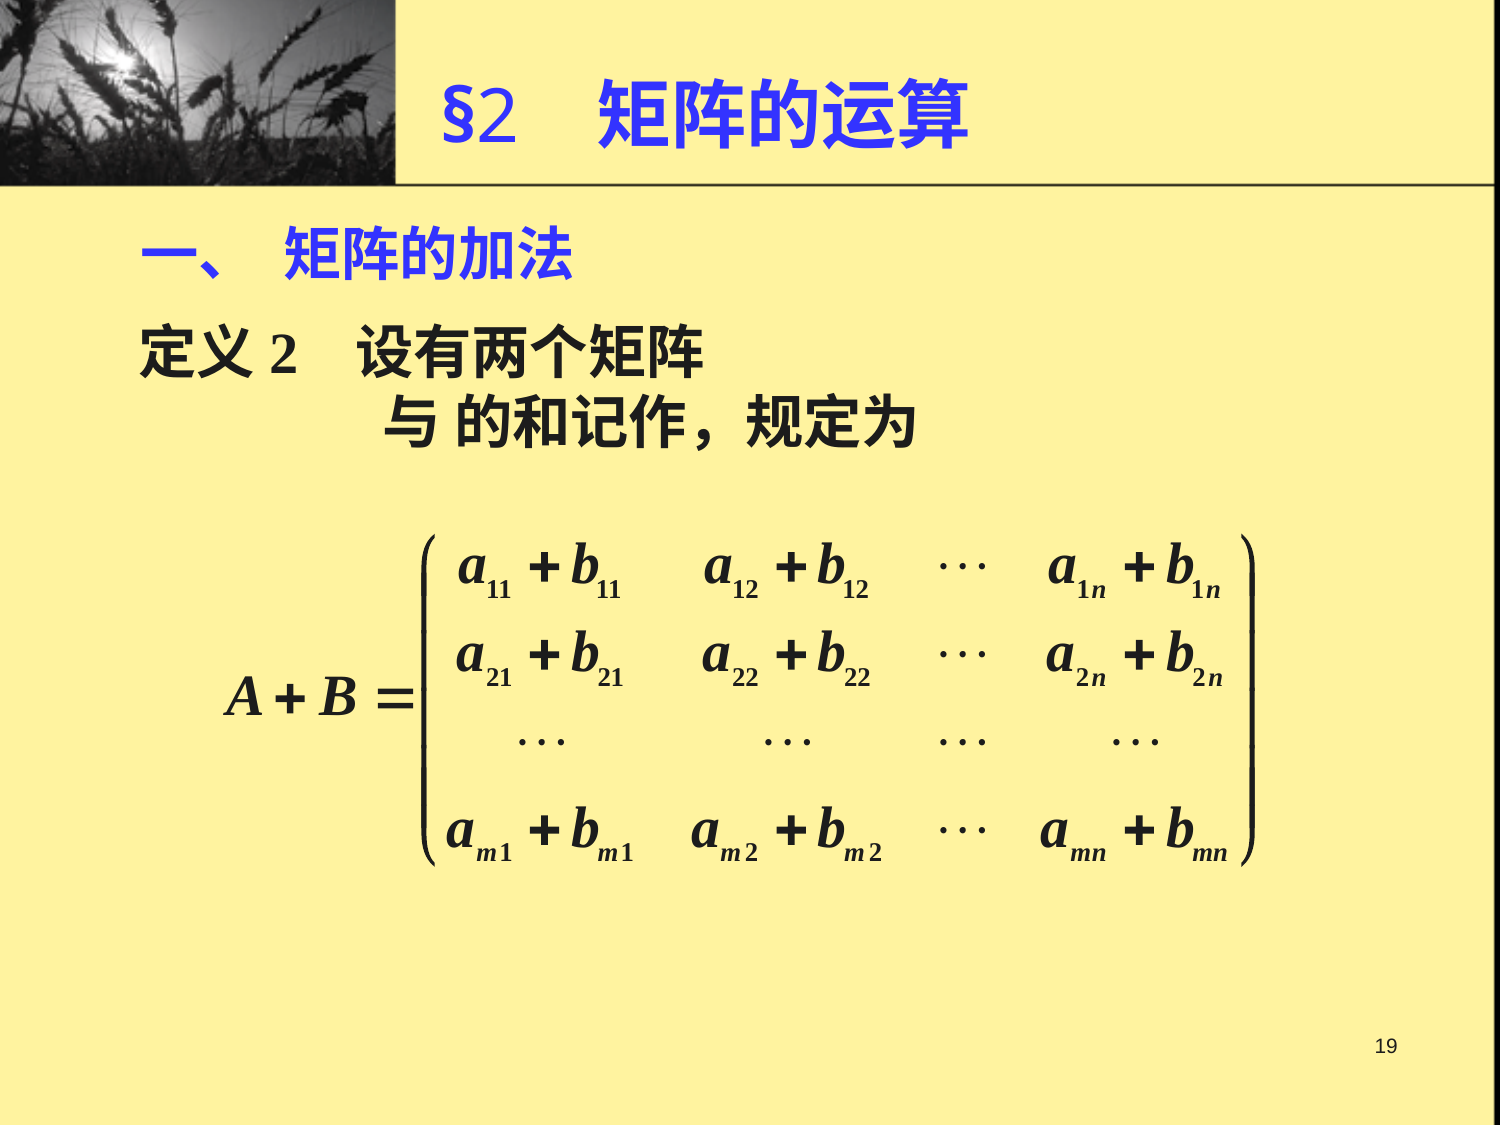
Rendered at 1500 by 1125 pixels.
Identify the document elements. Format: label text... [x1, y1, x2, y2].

text_box 定义2 [123, 307, 399, 393]
text_box 一、 矩阵的加法 [125, 207, 739, 296]
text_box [218, 531, 1265, 870]
title §2 矩阵的运算 [425, 14, 1413, 211]
picture [0, 0, 1500, 1125]
slide_number 19 [1200, 1025, 1413, 1100]
